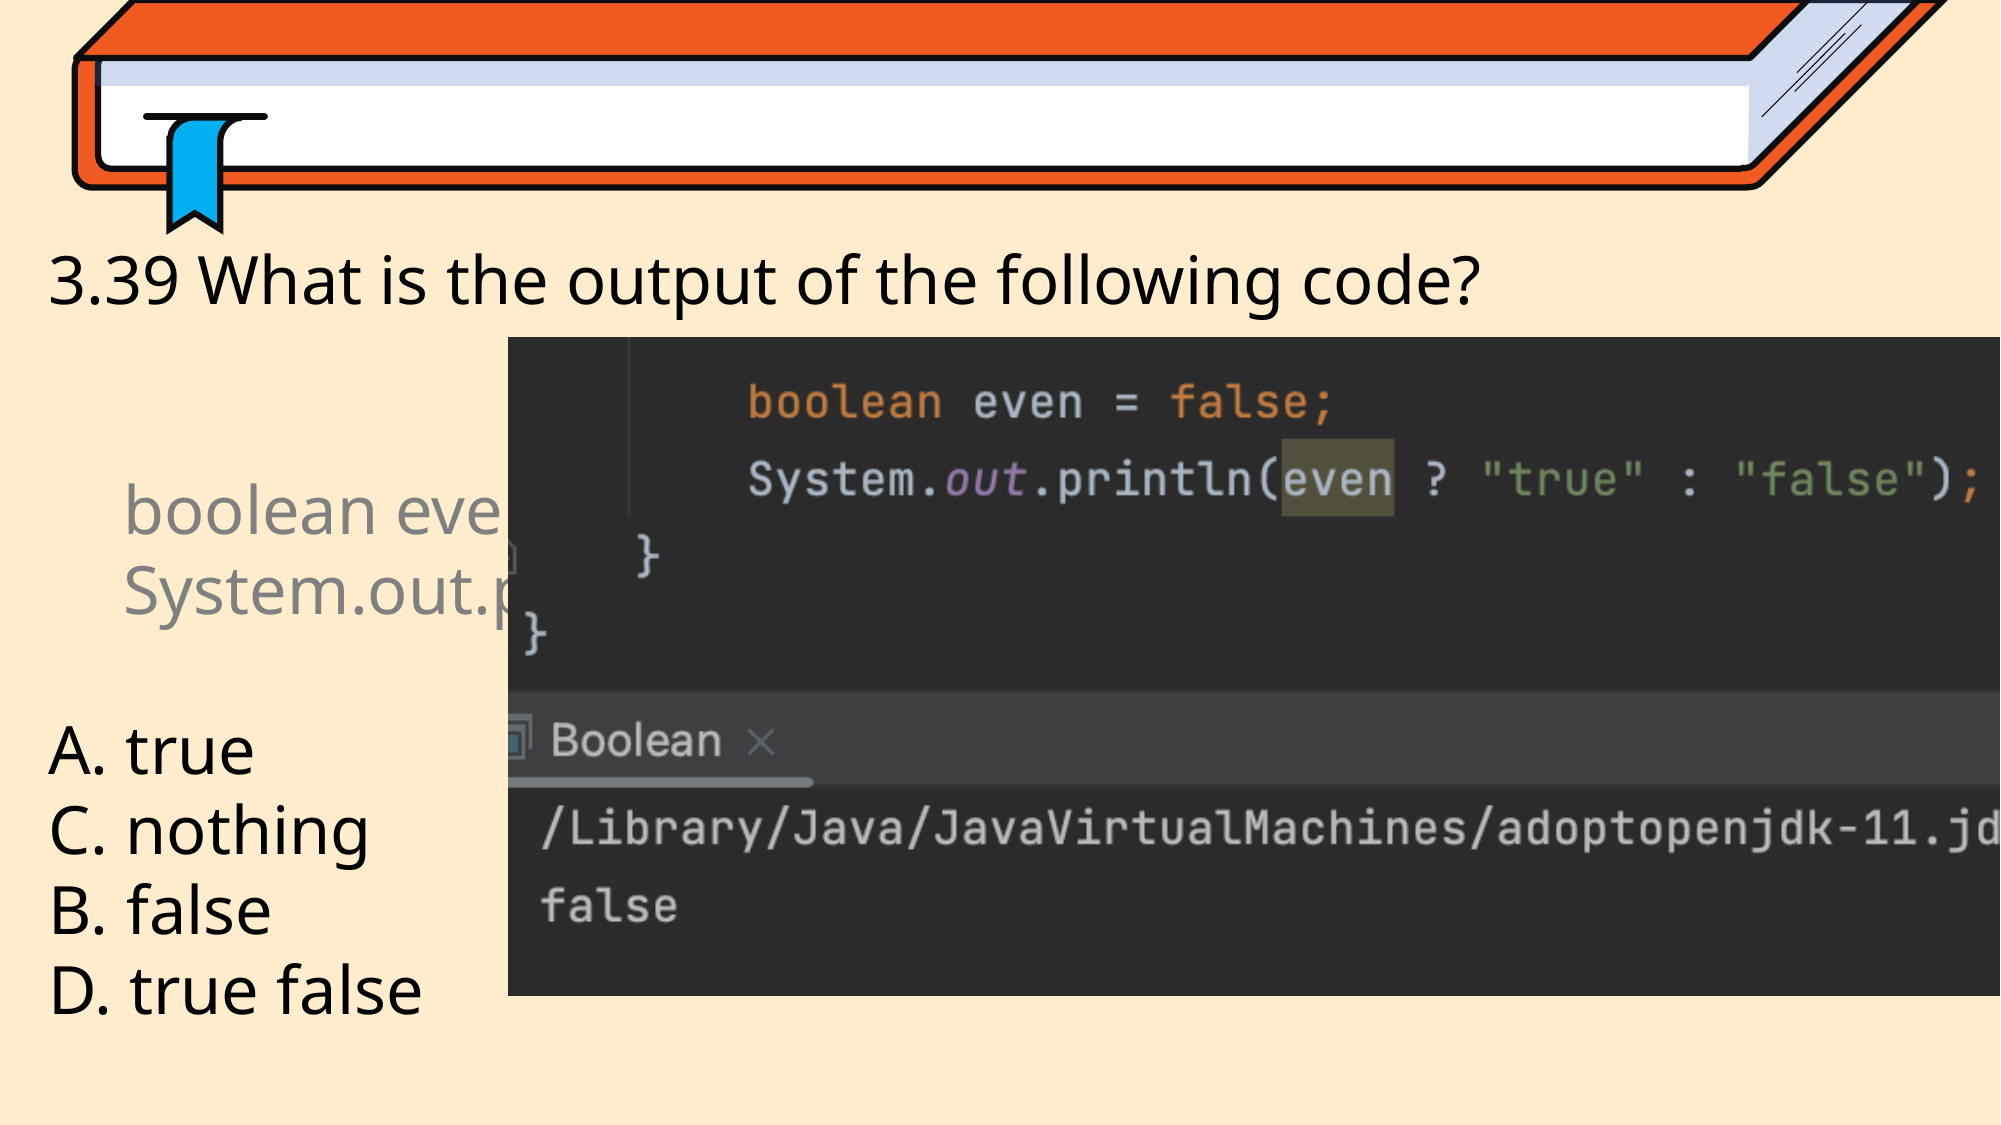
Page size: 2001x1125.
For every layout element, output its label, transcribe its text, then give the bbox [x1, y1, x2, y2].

picture [508, 337, 2000, 996]
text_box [74, 0, 1944, 230]
text_box 3.39 What is the output of the following code? boolean even = false; System.out.println(even ? "true" : "false"); A. true C. nothing B. false D. true false [33, 230, 1967, 1035]
